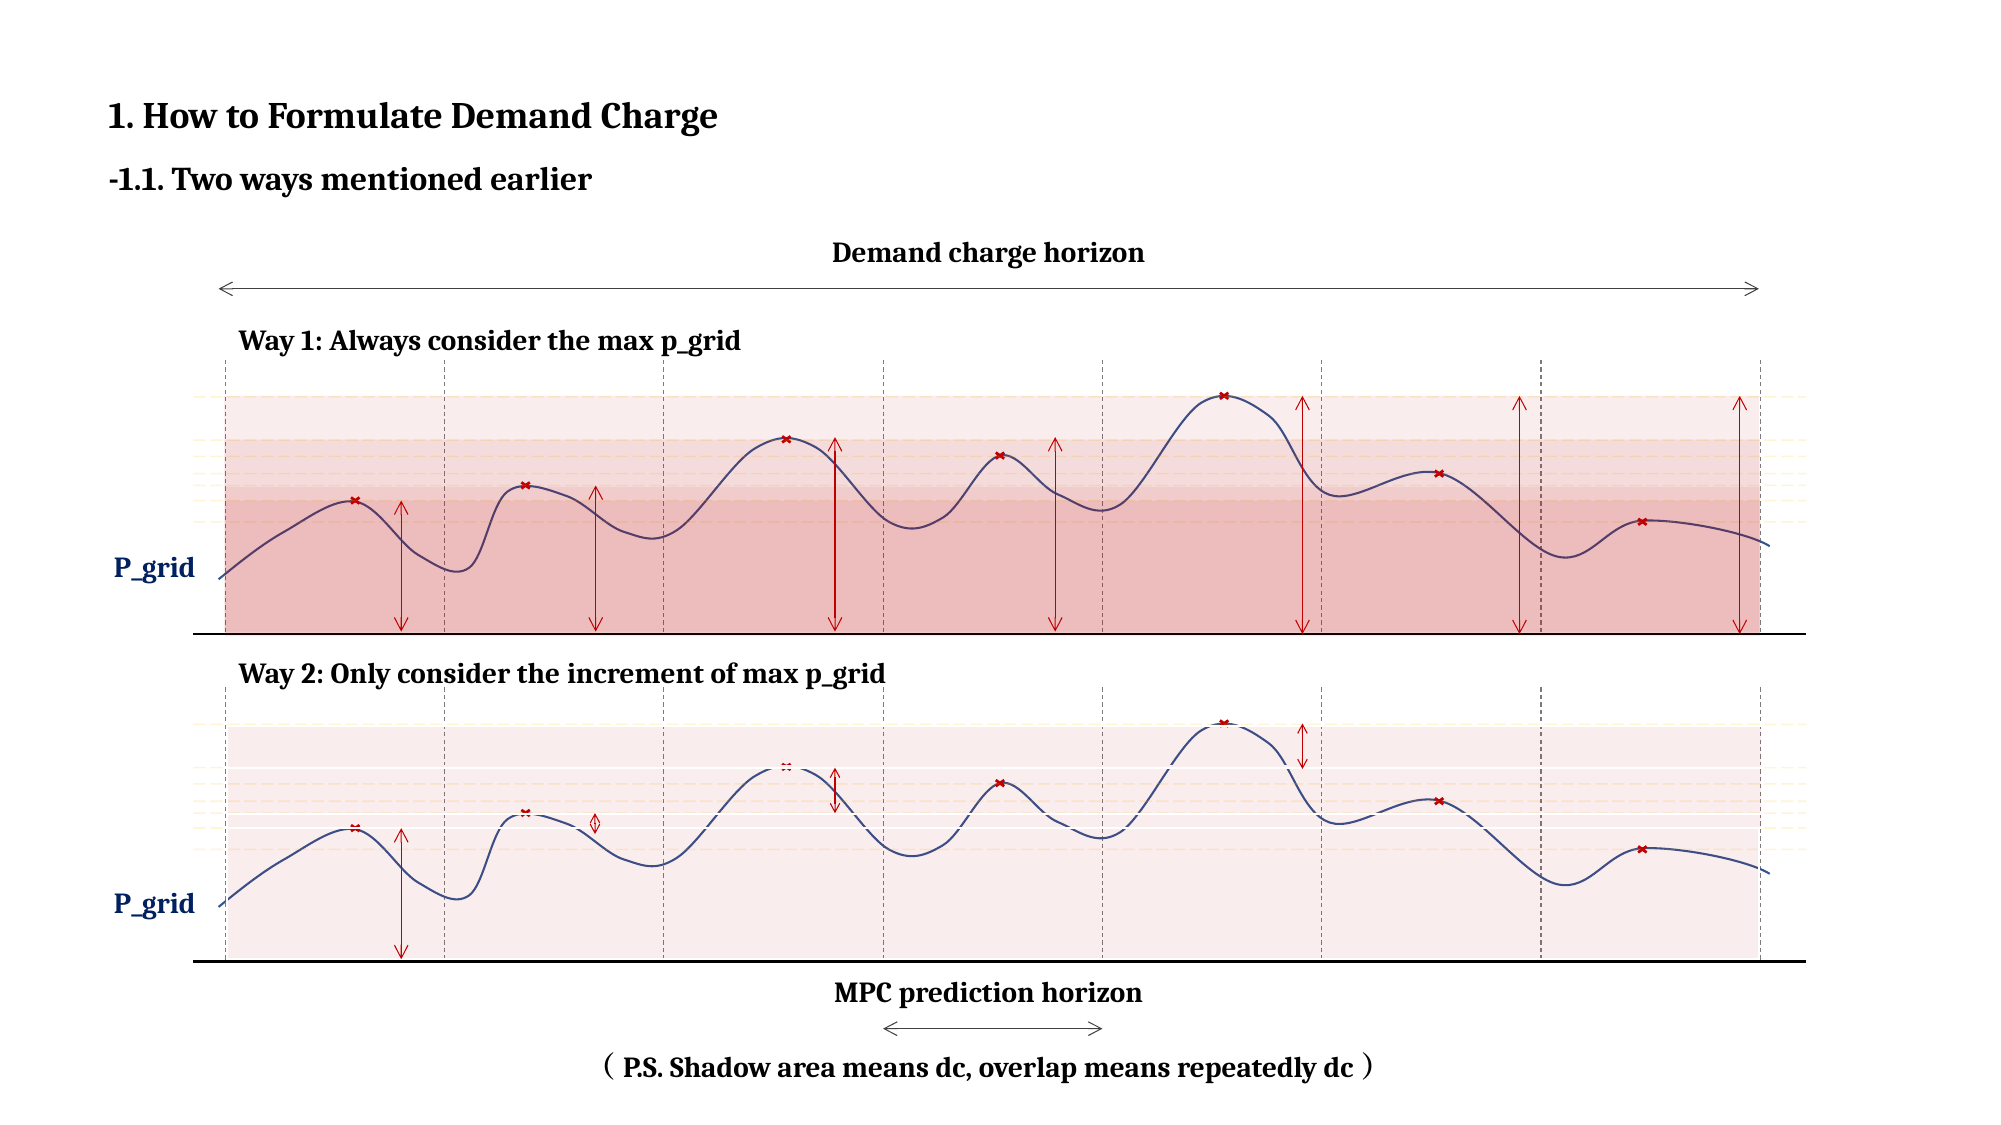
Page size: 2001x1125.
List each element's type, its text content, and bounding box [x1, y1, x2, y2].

text_box P_grid [84, 877, 193, 928]
text_box Way 2: Only consider the increment of max p_grid [223, 646, 1422, 687]
text_box （P.S. Shadow area means dc, overlap means repeatedly dc） [390, 1041, 1588, 1091]
text_box Way 1: Always consider the max p_grid [223, 313, 1422, 359]
text_box 1. How to Formulate Demand Charge [93, 83, 1657, 144]
text_box -1.1. Two ways mentioned earlier [93, 149, 1657, 205]
text_box Demand charge horizon [390, 225, 1588, 276]
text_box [193, 687, 1807, 962]
text_box MPC prediction horizon [390, 965, 1588, 1016]
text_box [193, 359, 1807, 637]
text_box P_grid [84, 541, 193, 591]
